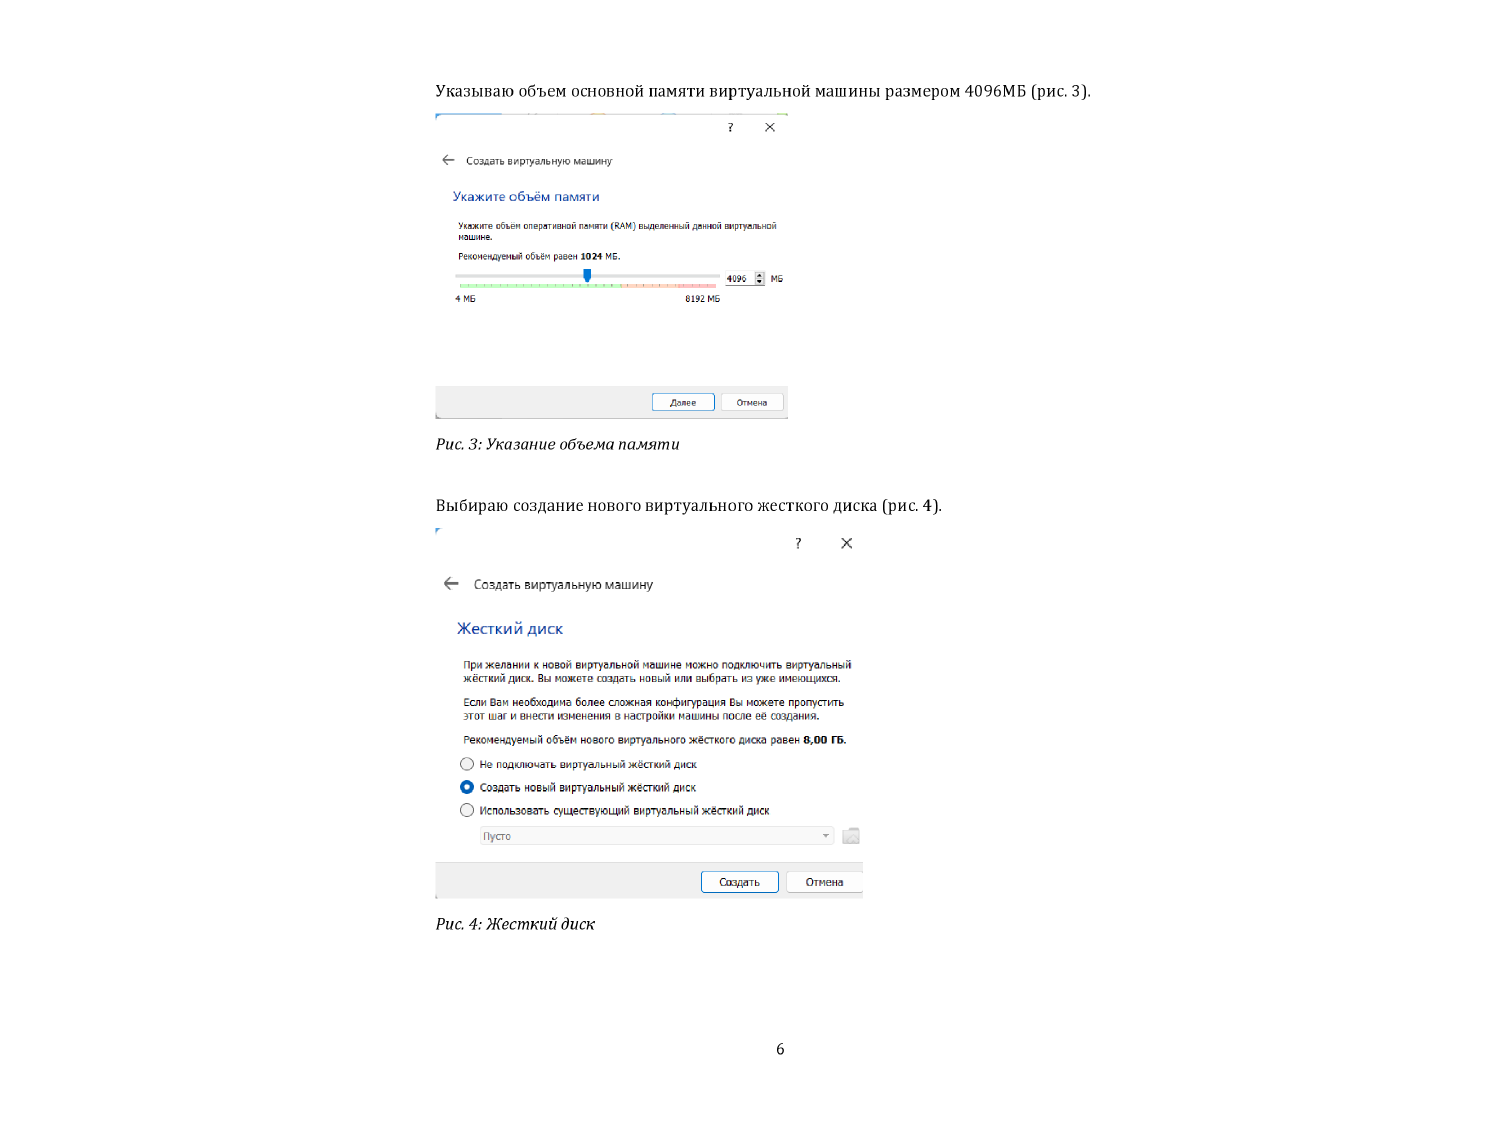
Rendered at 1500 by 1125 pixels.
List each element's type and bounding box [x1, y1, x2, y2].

picture [313, 0, 1187, 1125]
